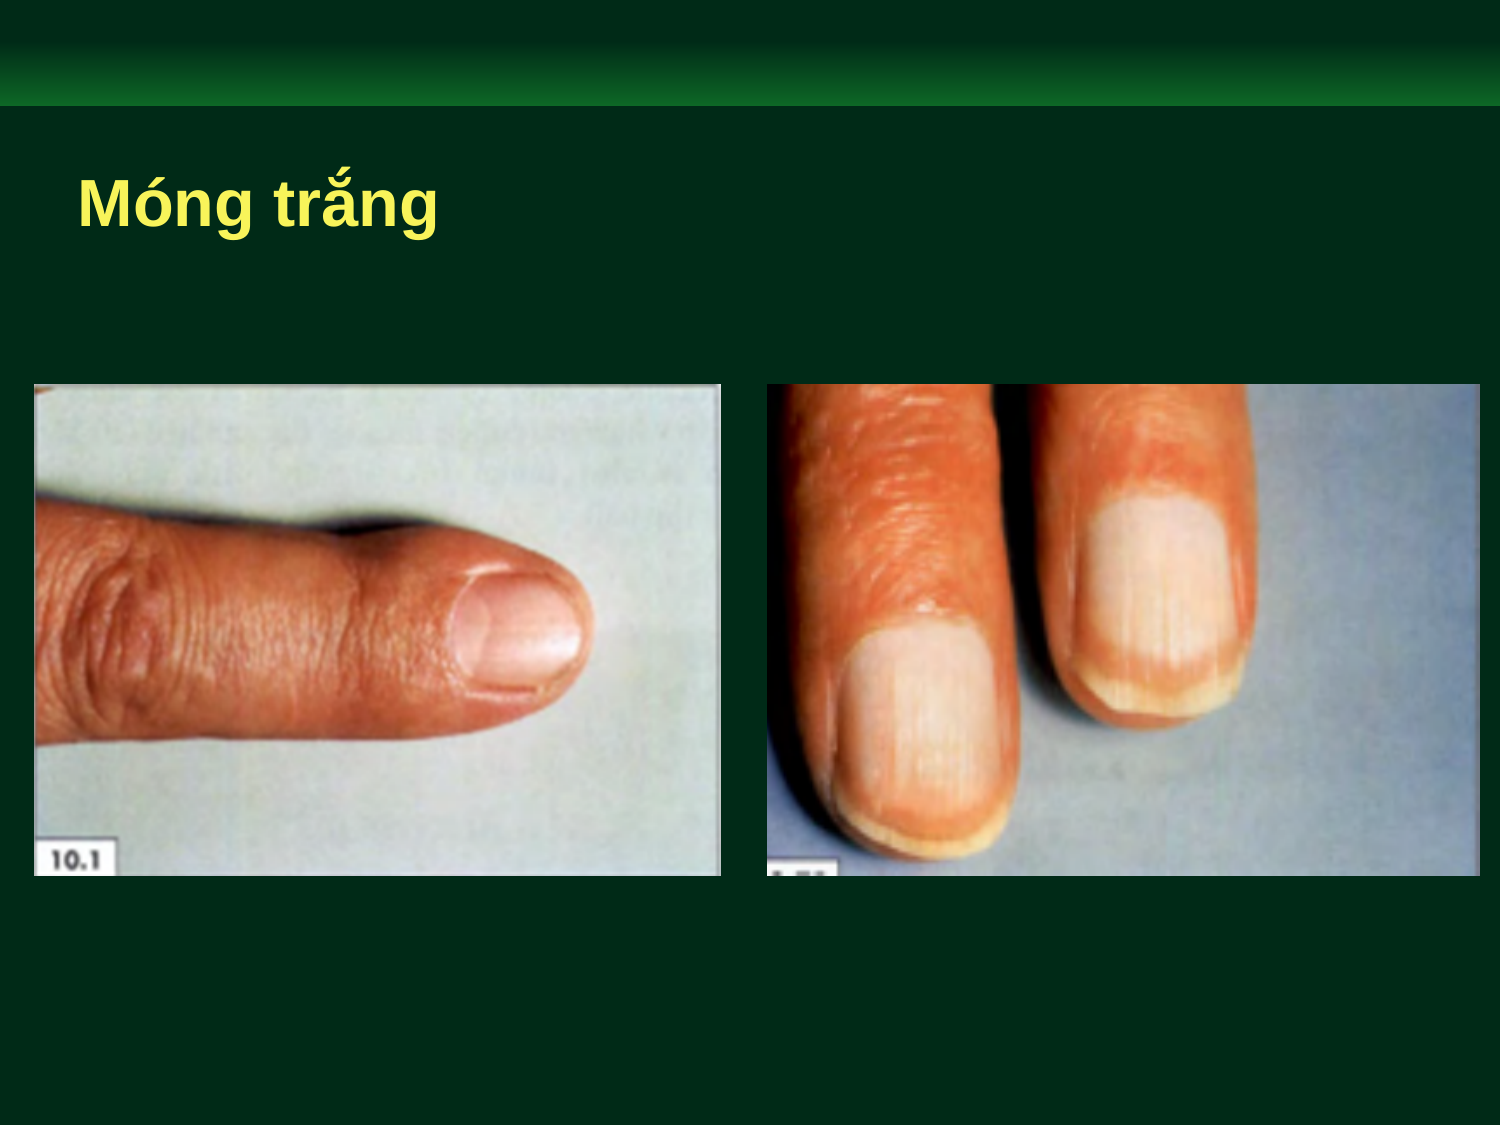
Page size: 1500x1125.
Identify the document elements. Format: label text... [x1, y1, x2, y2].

picture [33, 383, 721, 876]
picture [766, 383, 1480, 876]
title Móng trắng [62, 109, 1452, 291]
